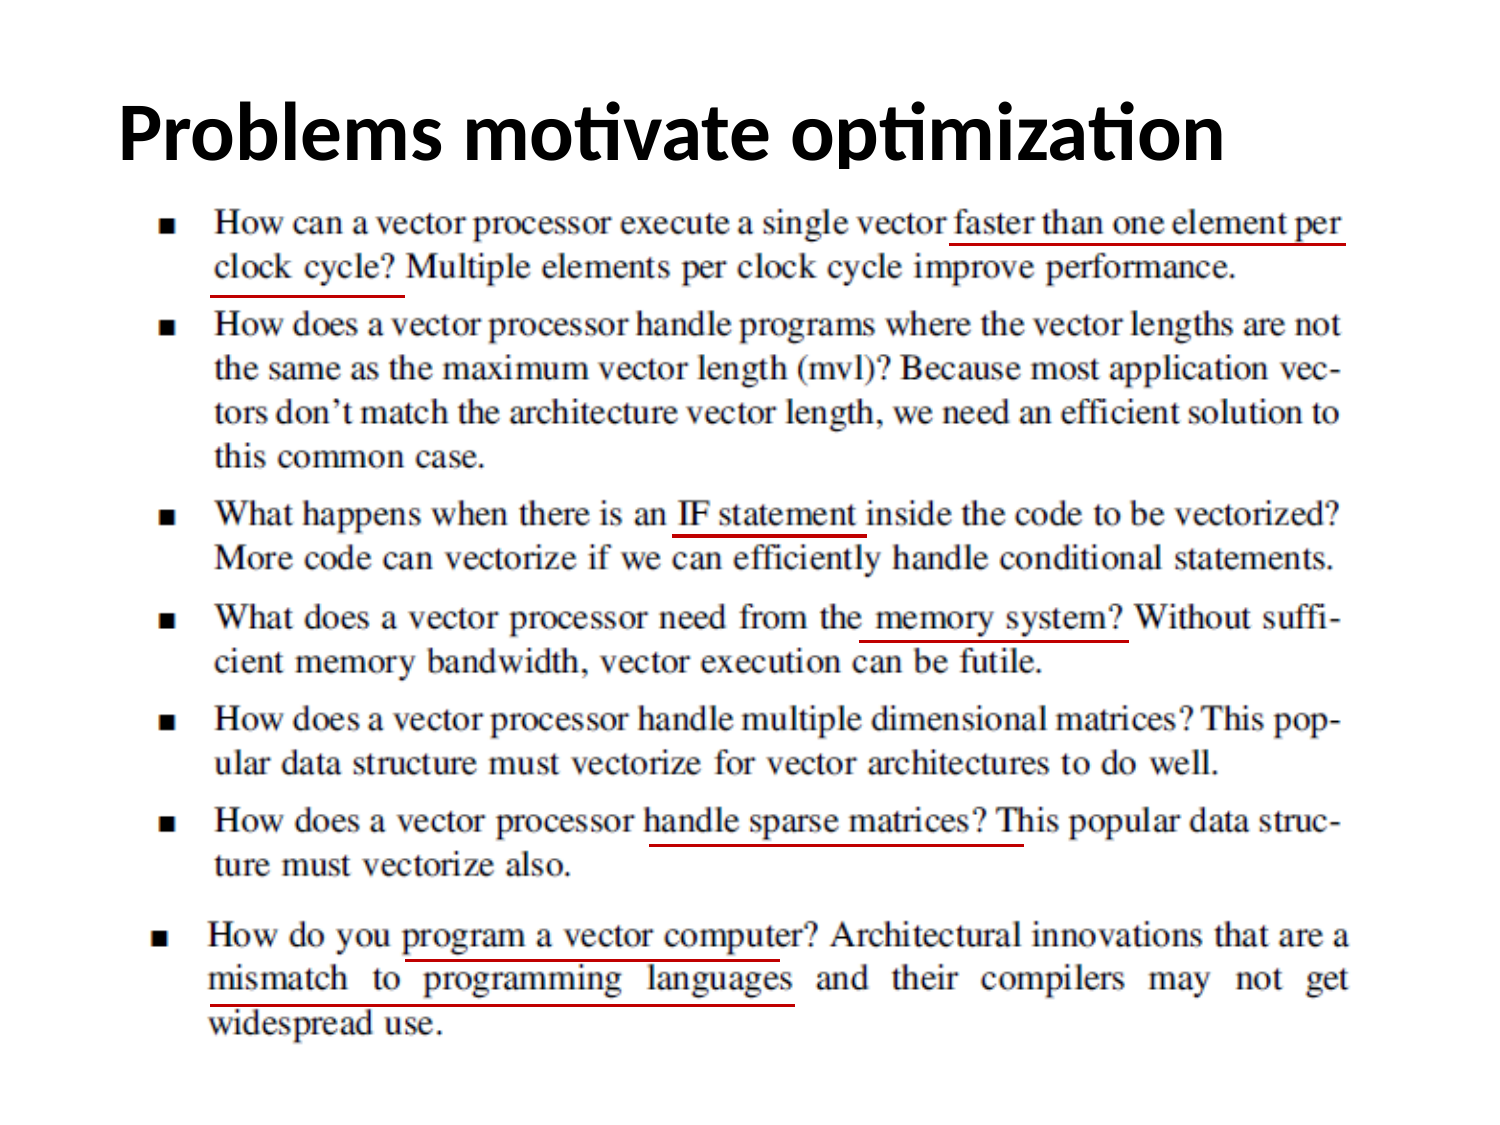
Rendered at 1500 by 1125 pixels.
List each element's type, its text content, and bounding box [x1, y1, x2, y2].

picture [130, 898, 1370, 1072]
title Problems motivate optimization [103, 24, 1397, 243]
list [115, 169, 1385, 928]
